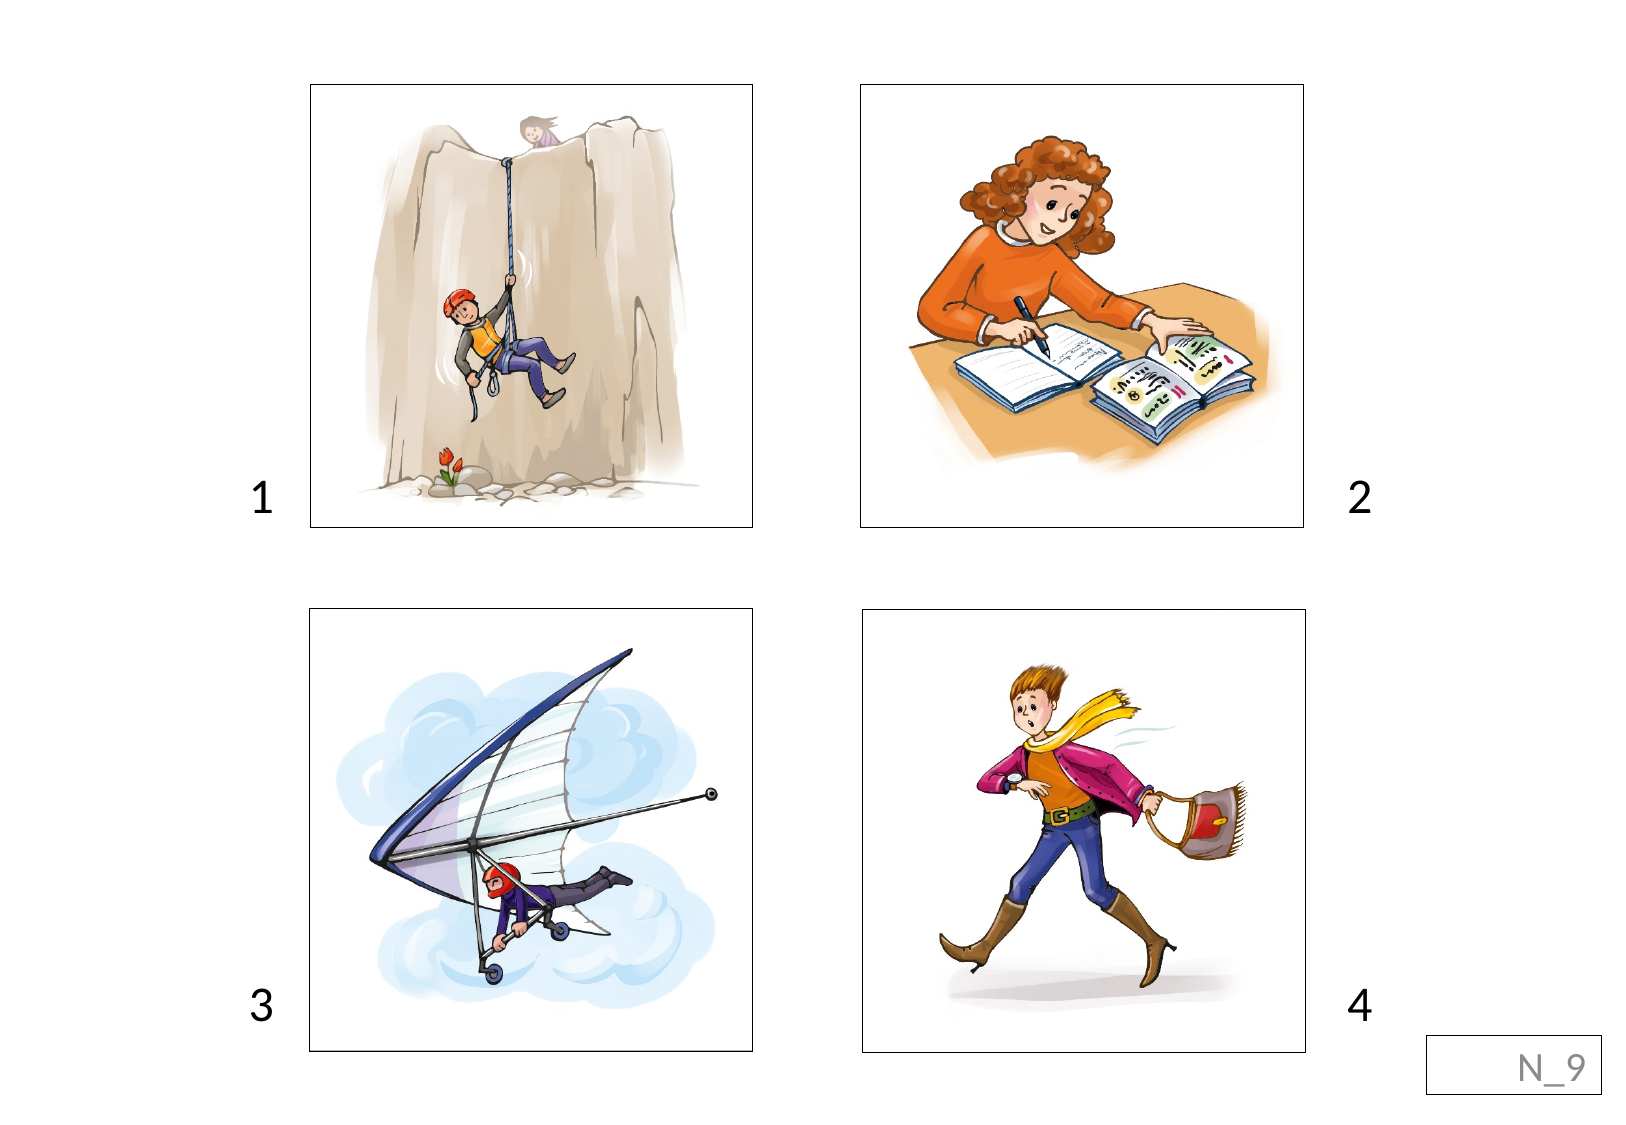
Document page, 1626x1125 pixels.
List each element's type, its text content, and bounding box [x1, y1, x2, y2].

picture [860, 84, 1304, 528]
slide_number N_8 [1426, 1035, 1602, 1095]
picture [862, 609, 1306, 1053]
picture [308, 607, 753, 1052]
picture [309, 84, 754, 529]
